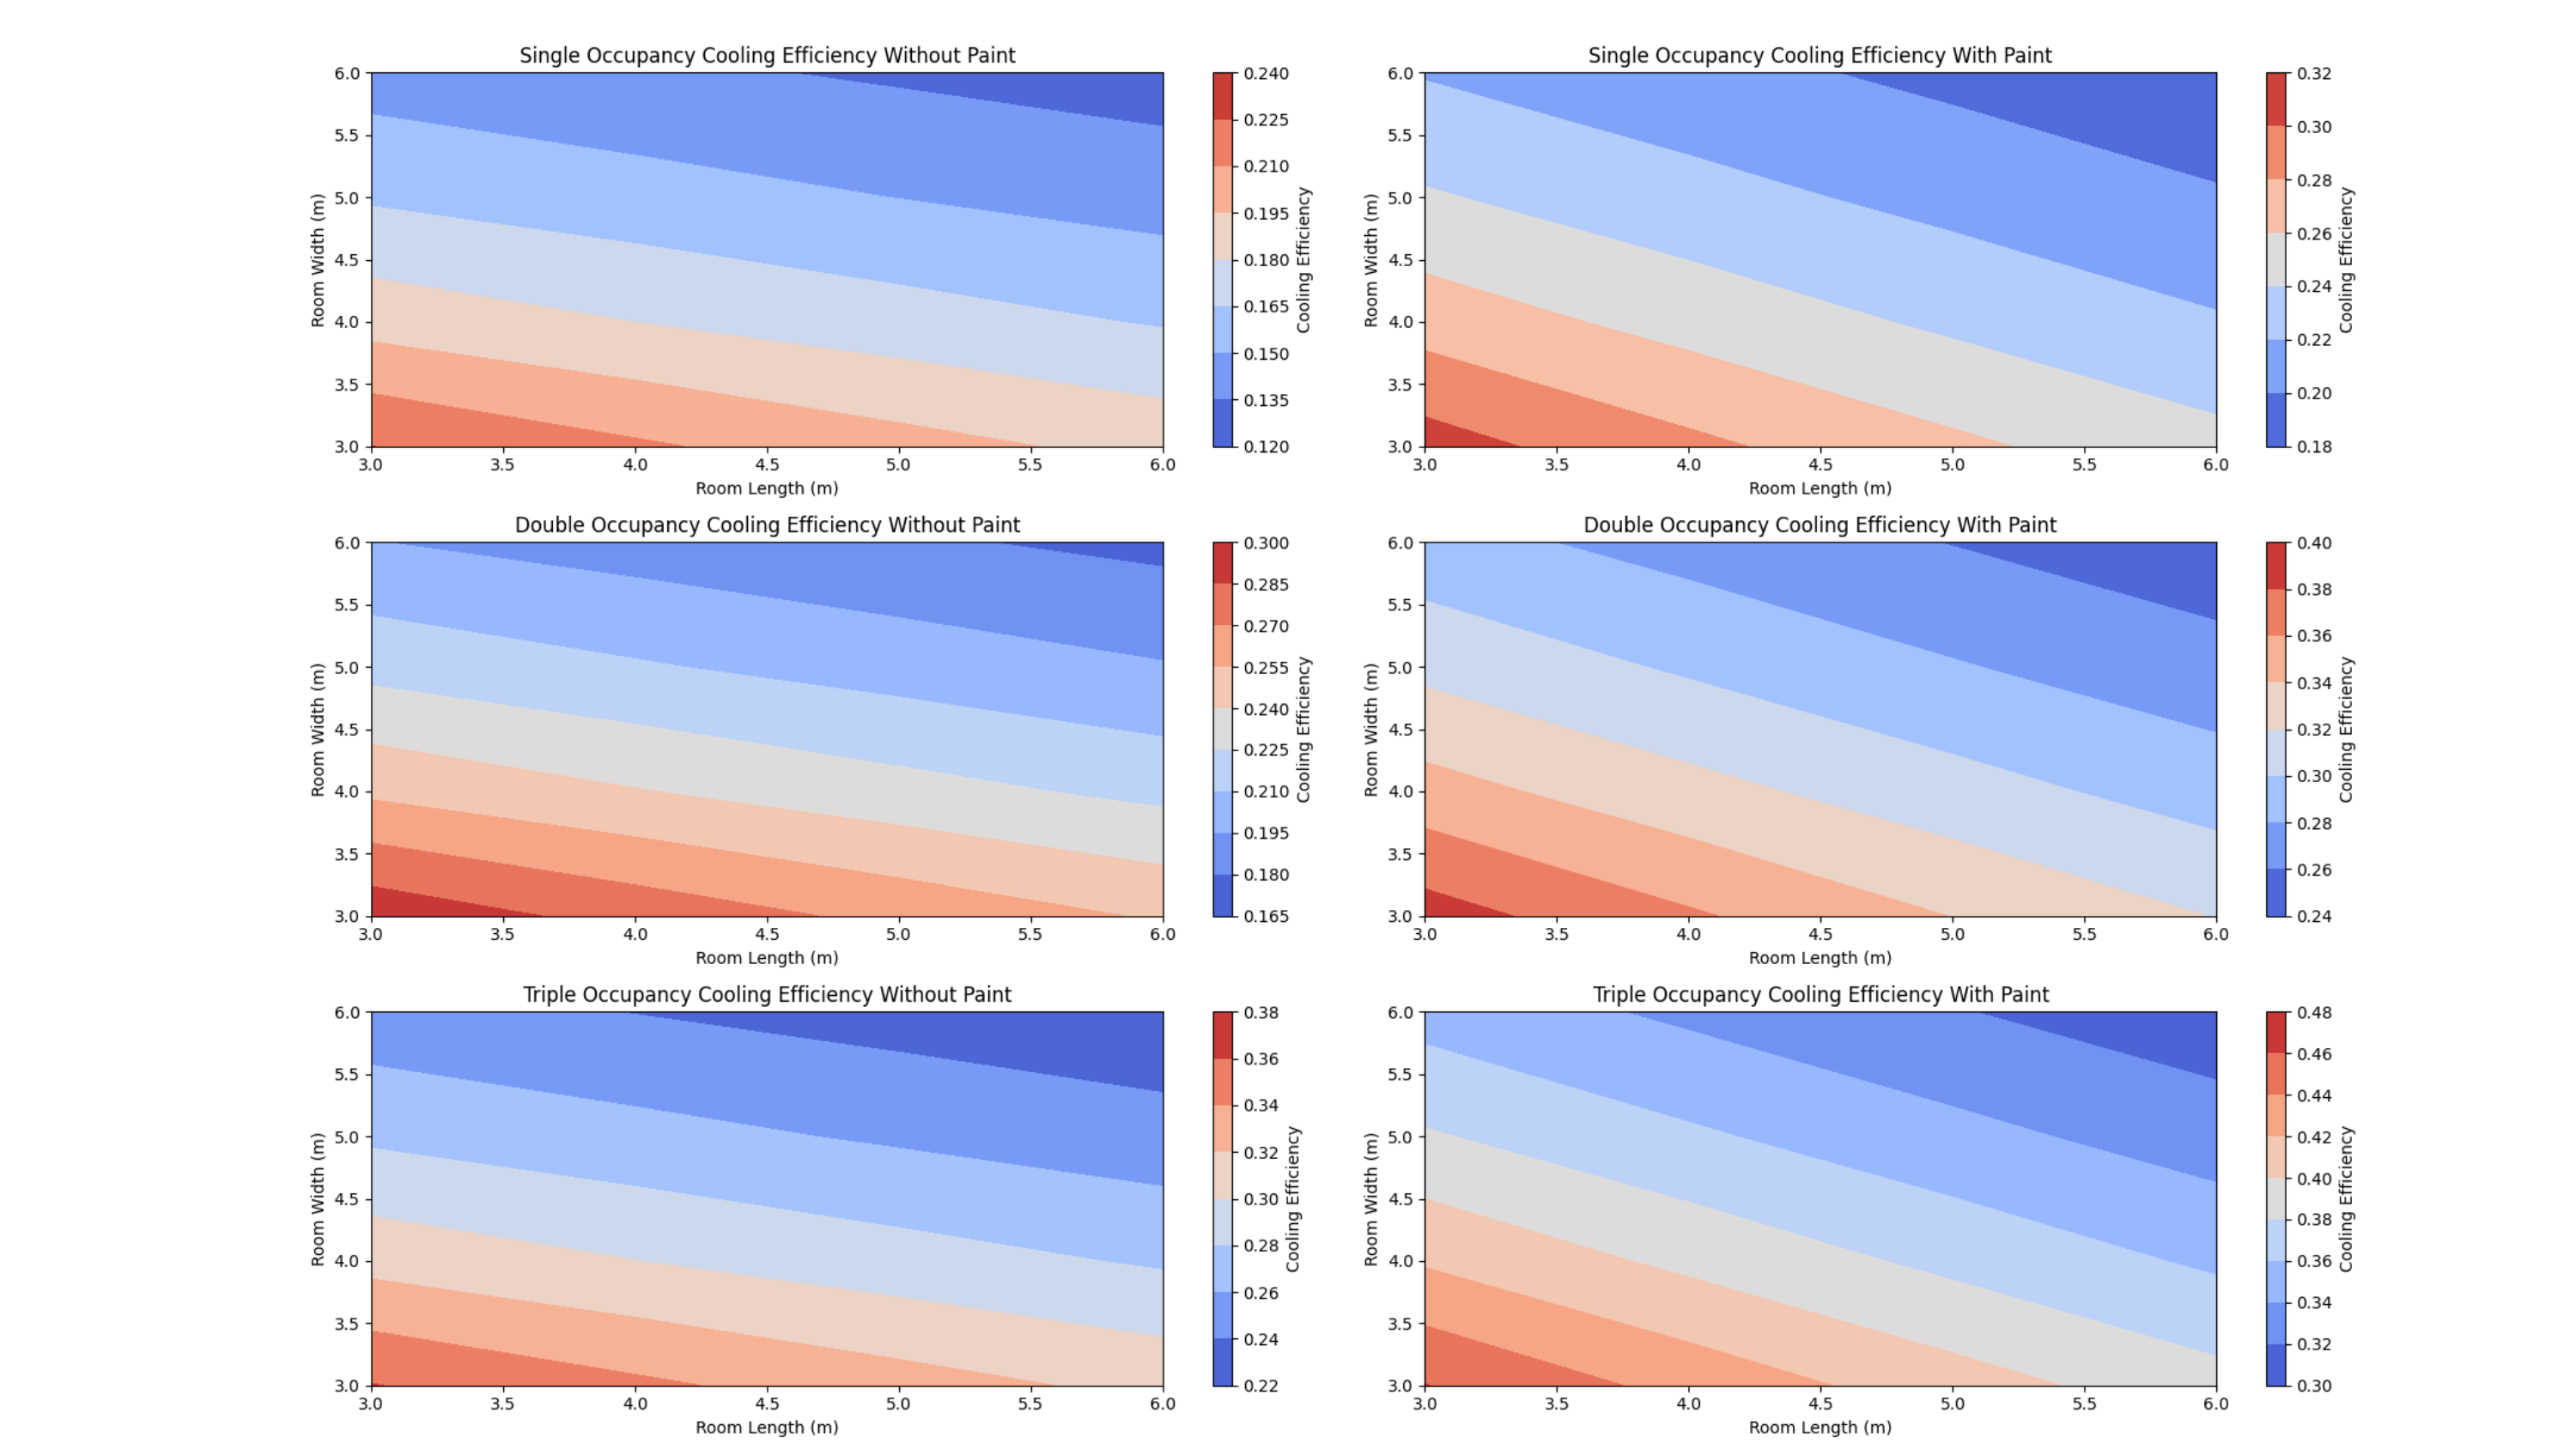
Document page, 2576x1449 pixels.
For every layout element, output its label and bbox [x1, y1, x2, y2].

text_box [299, 34, 2367, 1449]
